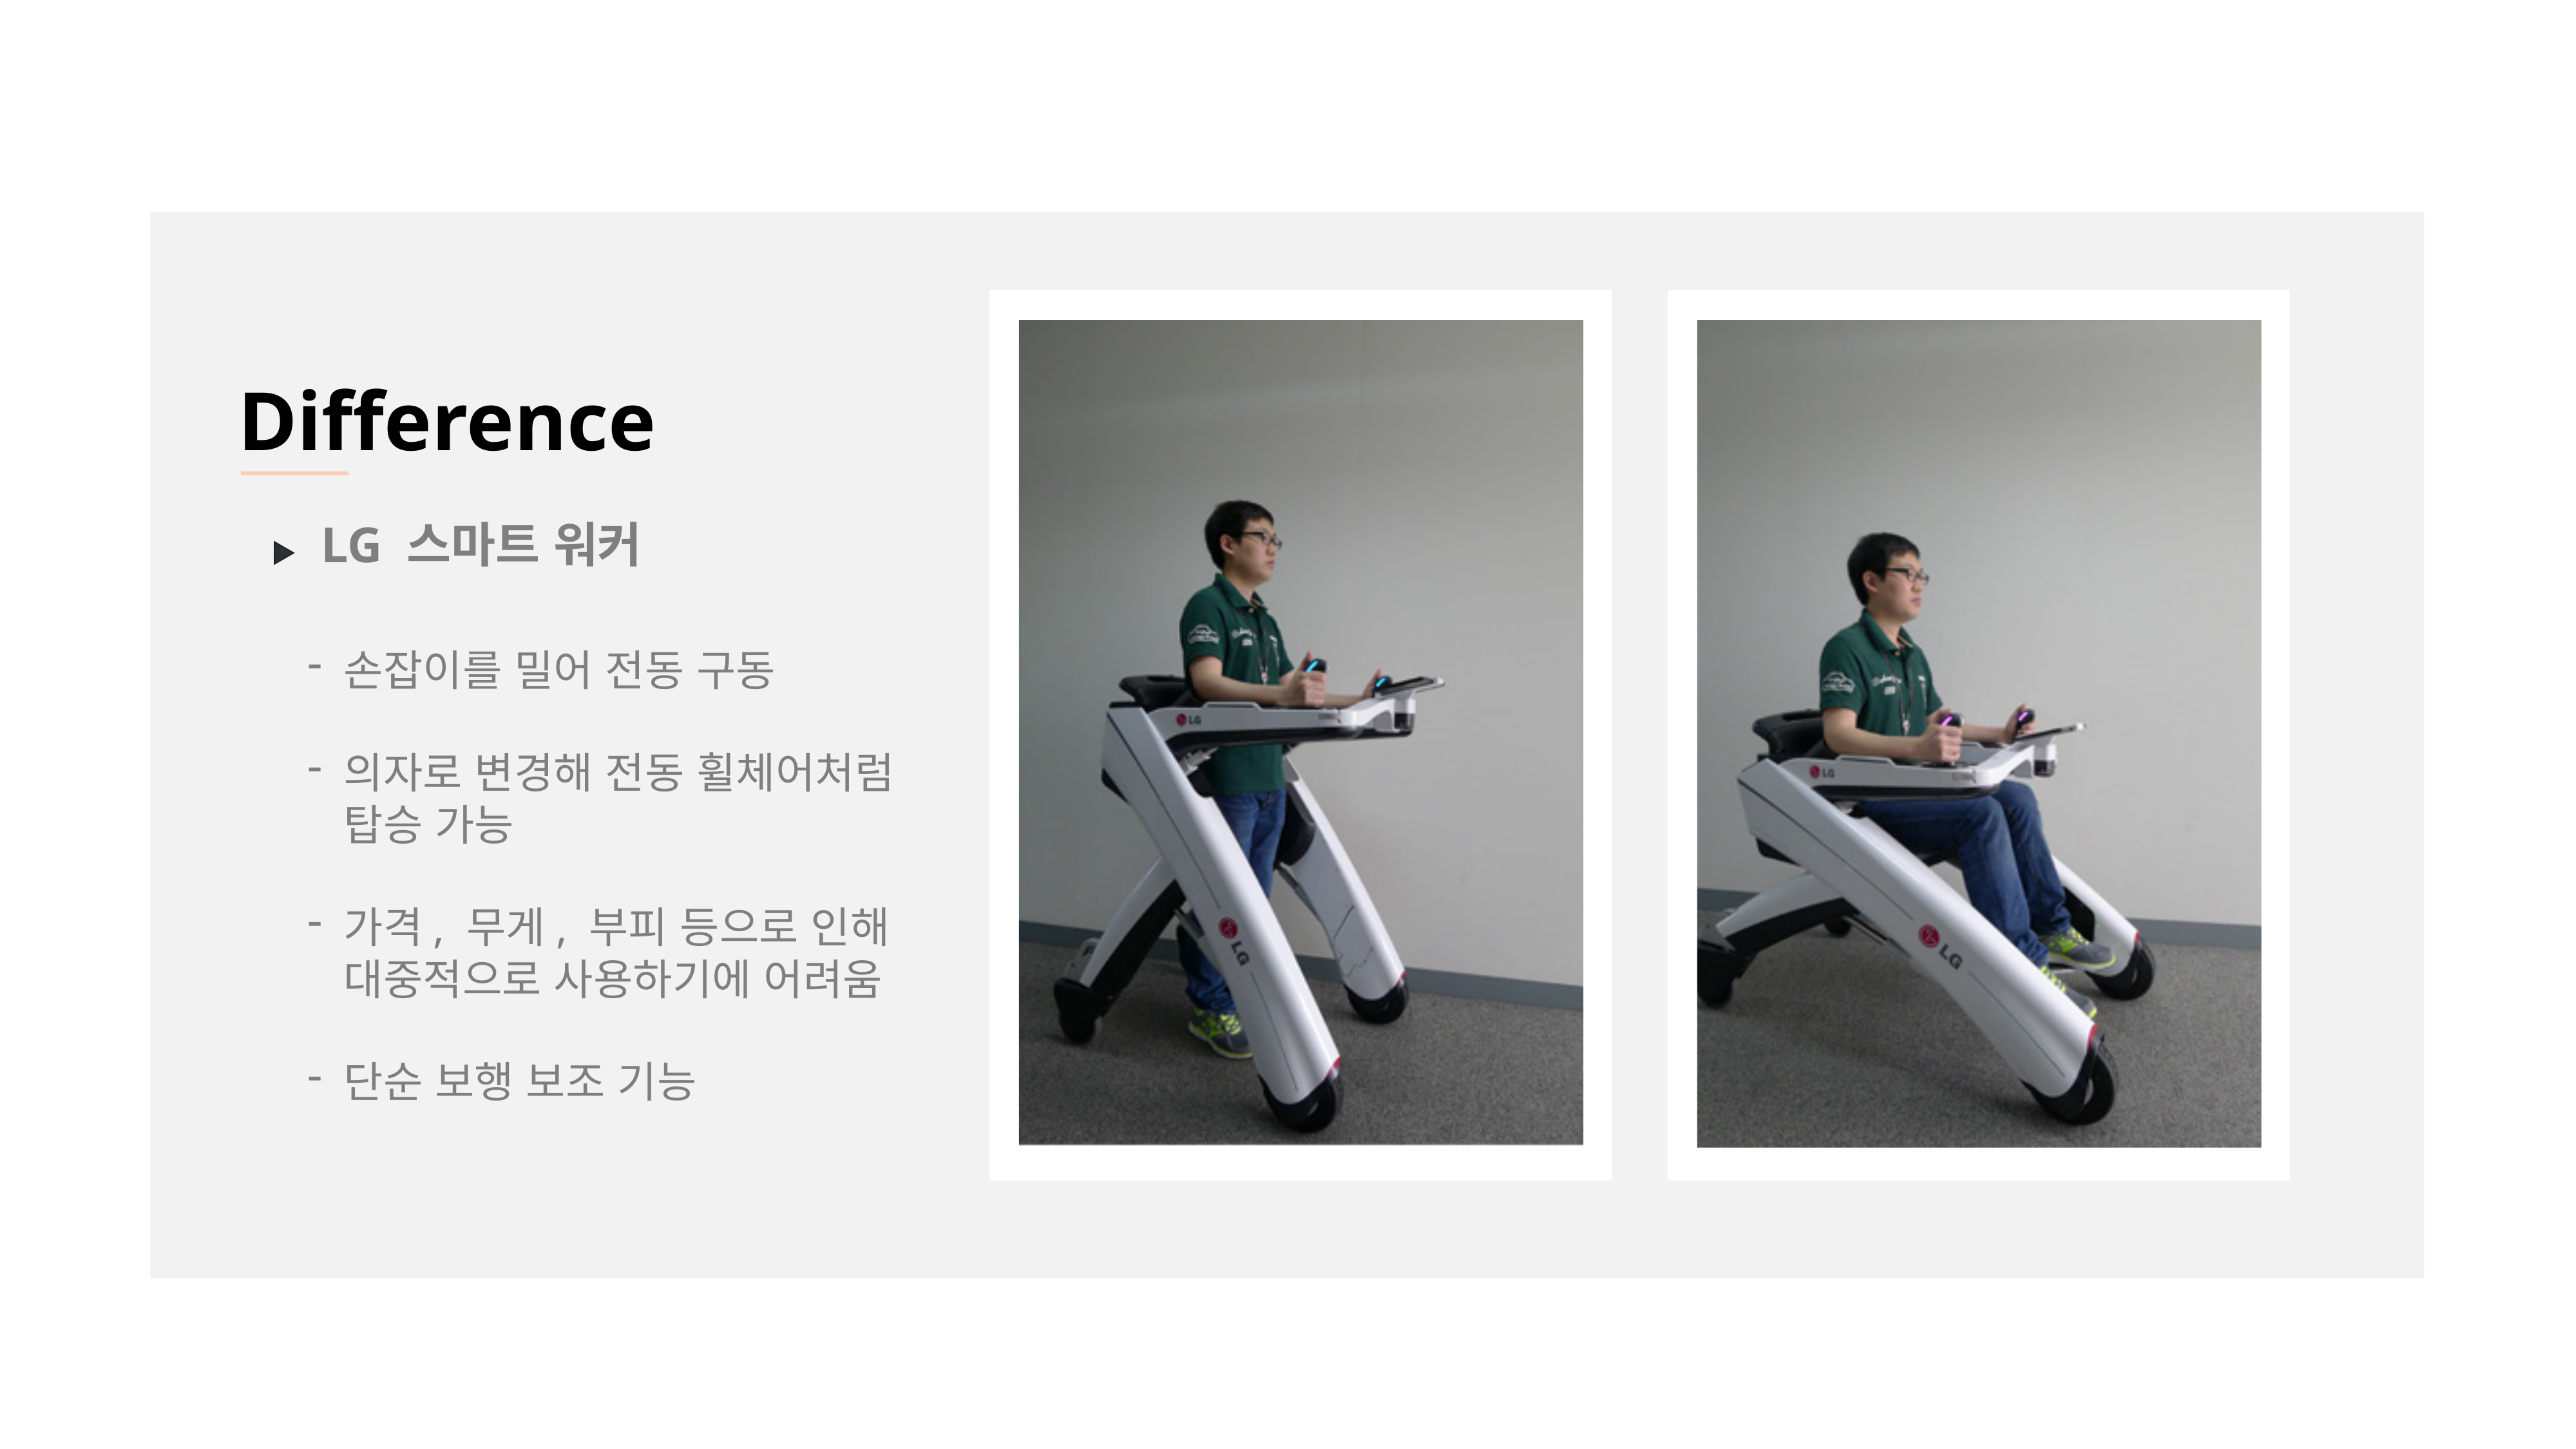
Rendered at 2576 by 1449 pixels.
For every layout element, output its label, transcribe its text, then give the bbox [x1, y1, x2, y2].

text_box LG 스마트 워커 [298, 533, 862, 584]
text_box 손잡이를 밀어 전동 구동 의자로 변경해 전동 휠체어처럼 탑승 가능 가격, 무게, 부피 등으로 인해 대중적으로 사용하기에 어려움 단순 보행 보조 기능 [298, 638, 959, 1112]
text_box [149, 211, 2425, 1279]
text_box Difference [228, 365, 667, 471]
picture [1697, 320, 2262, 1148]
picture [1018, 320, 1583, 1148]
text_box [989, 289, 1612, 1181]
text_box [274, 540, 295, 565]
text_box [1667, 289, 2291, 1181]
